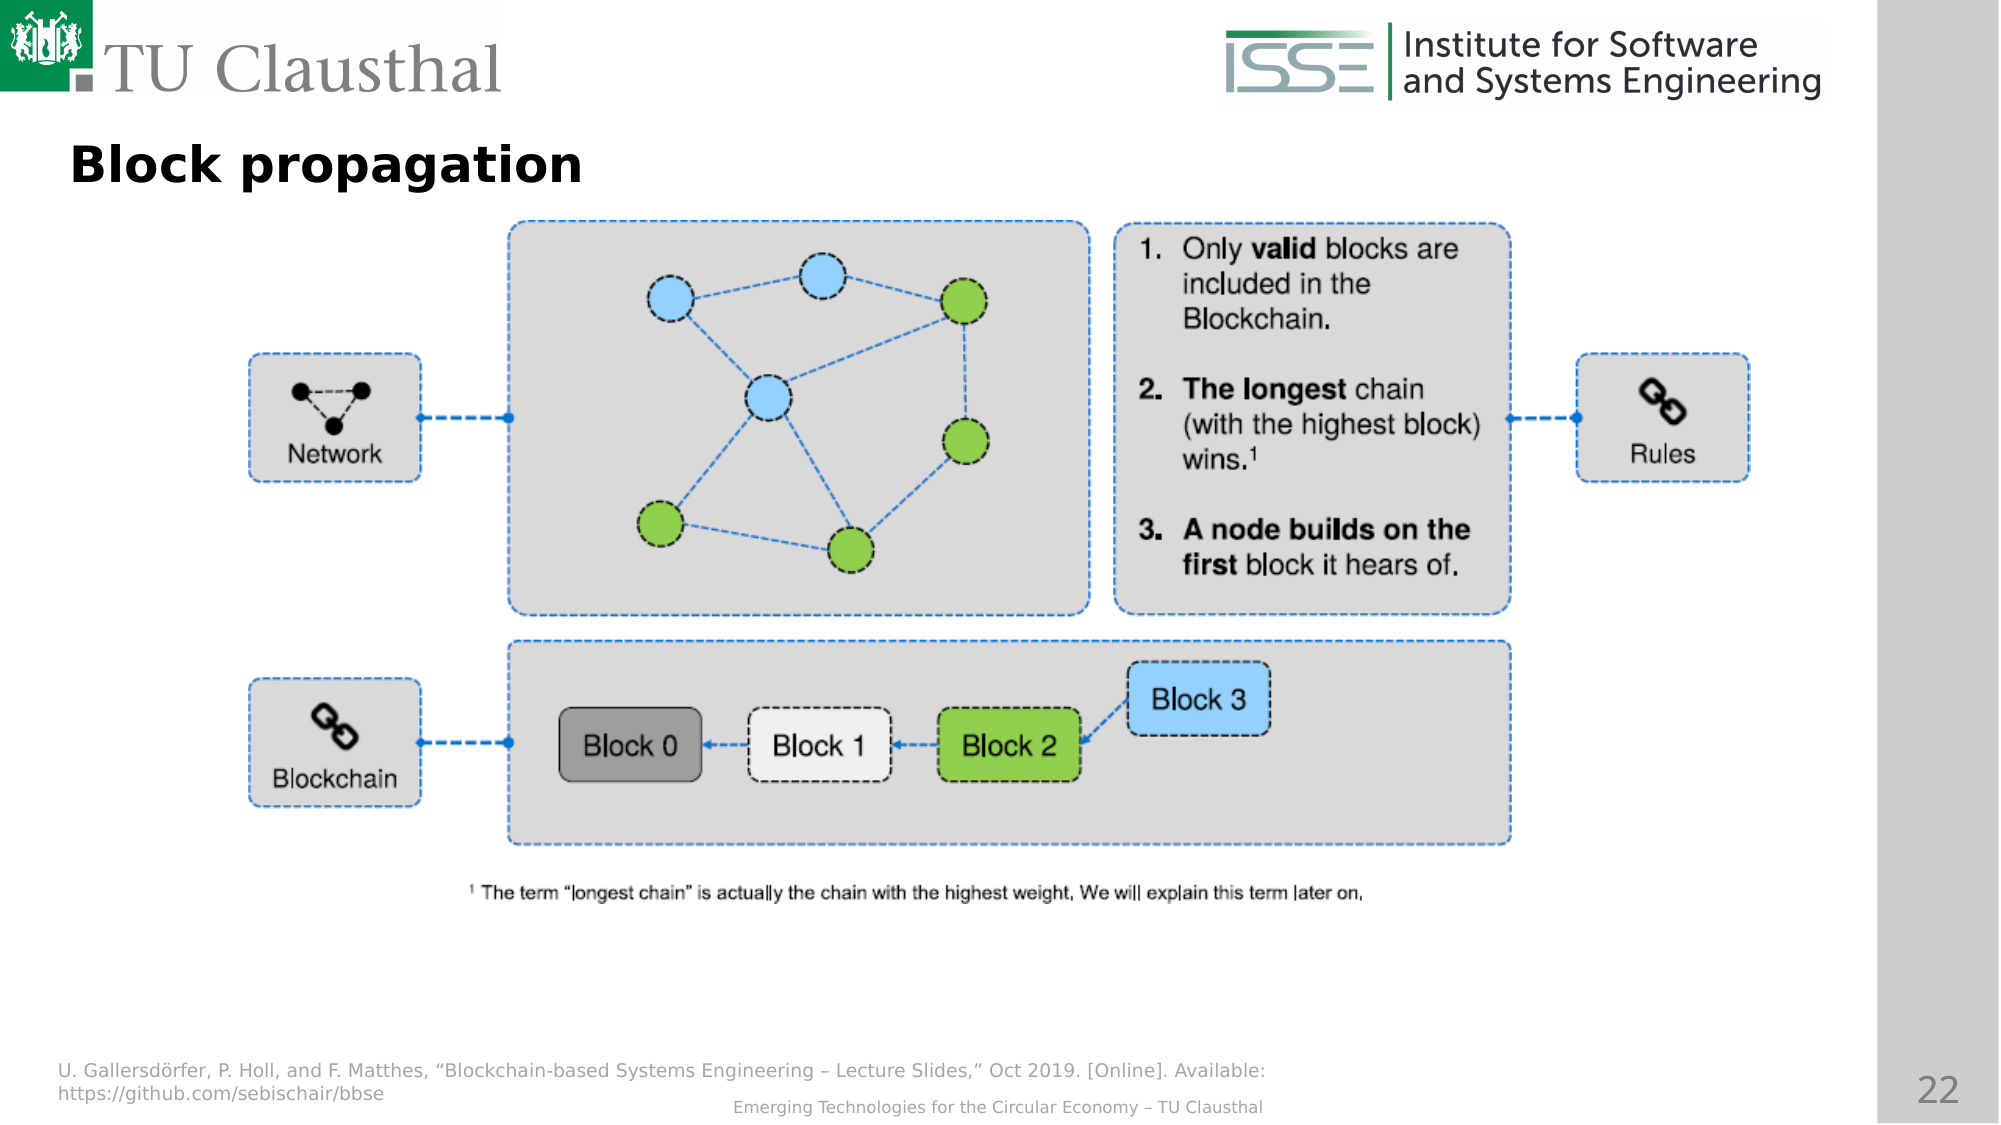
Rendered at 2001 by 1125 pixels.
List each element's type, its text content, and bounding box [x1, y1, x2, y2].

text_box Block propagation [54, 125, 1818, 207]
picture [248, 220, 1751, 904]
picture [1218, 22, 1826, 107]
text_box U. Gallersdörfer, P. Holl, and F. Matthes, “Blockchain-based Systems Engineering – Lecture Slides,” Oct 2019. [Online]. Available: https://github.com/sebischair/bbse [43, 1051, 1520, 1112]
picture [0, 0, 501, 92]
